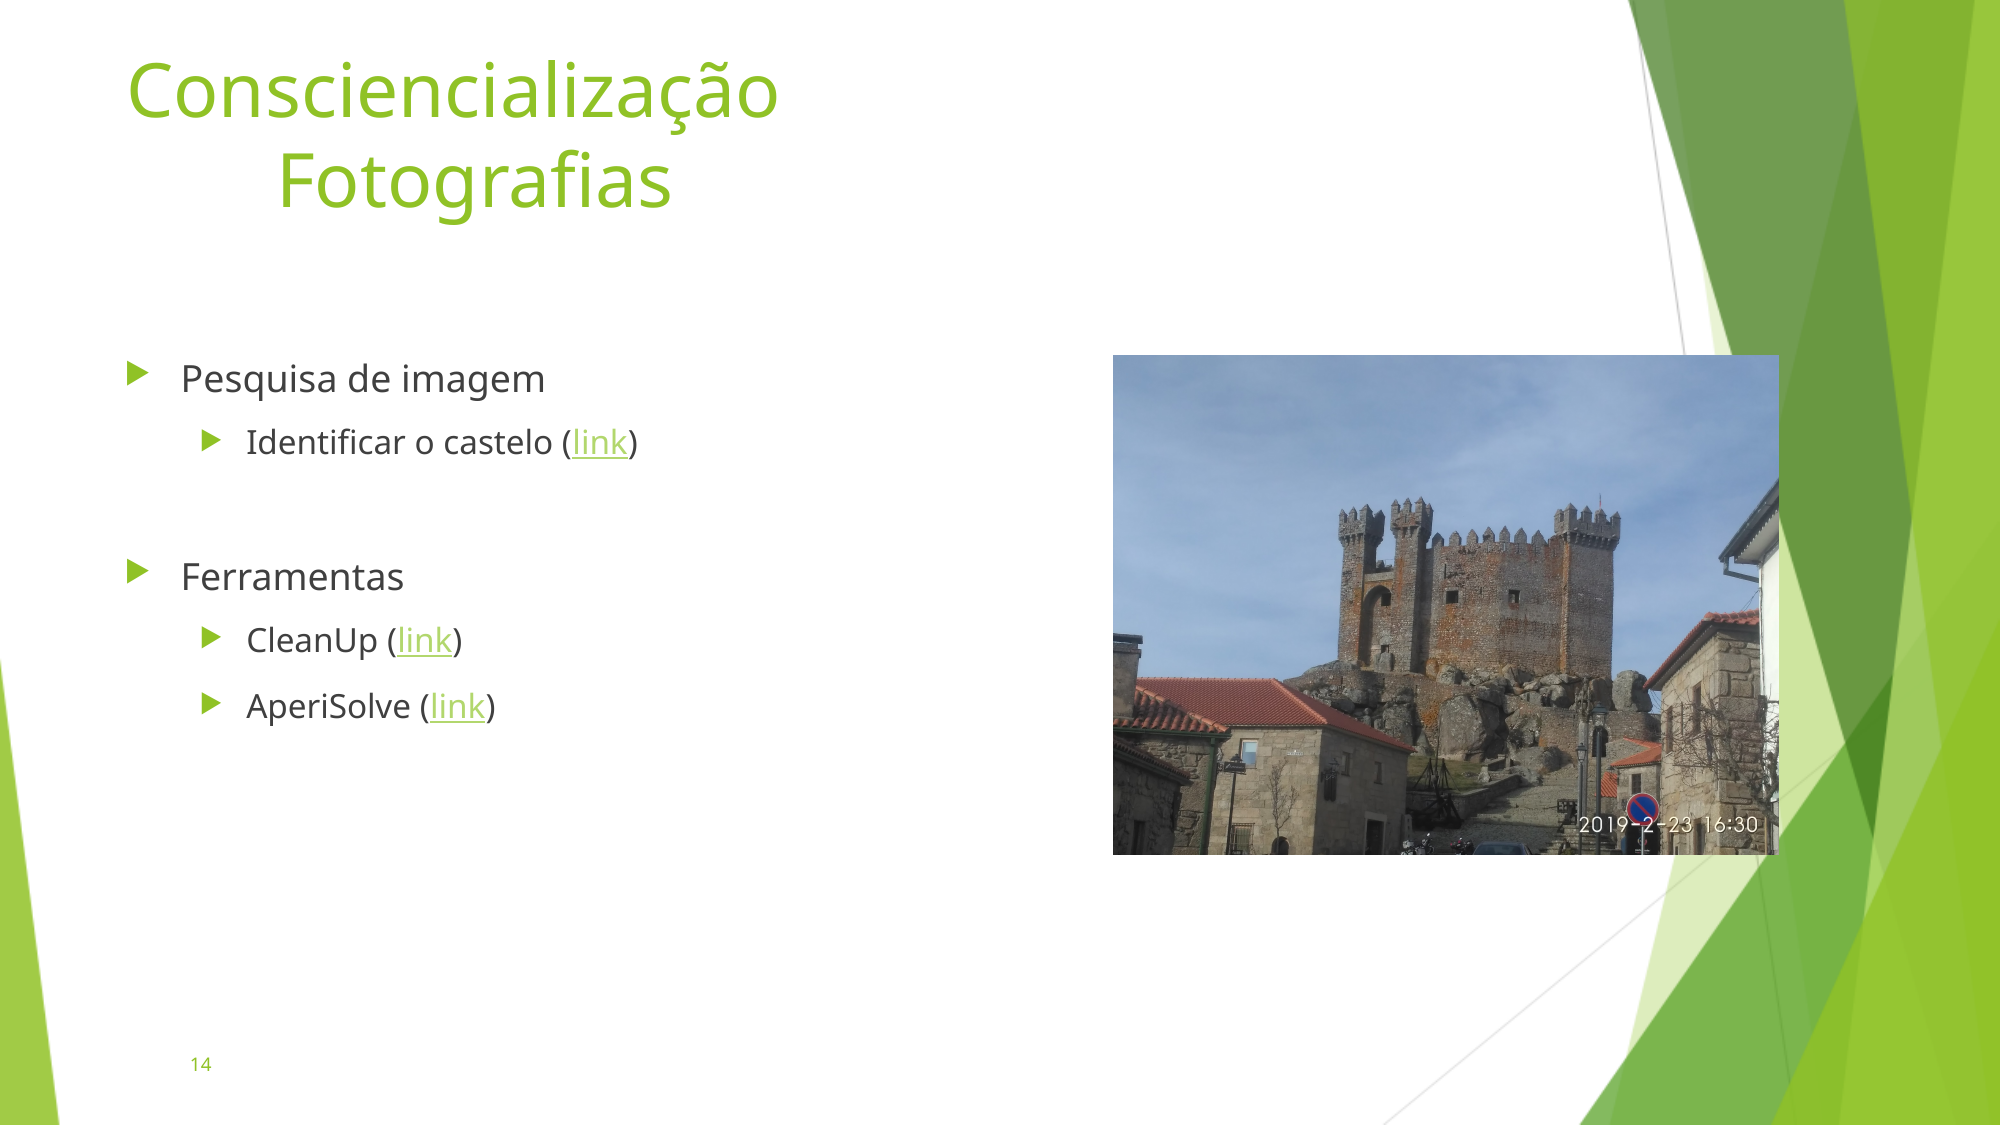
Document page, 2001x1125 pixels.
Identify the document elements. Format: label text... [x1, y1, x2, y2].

title Consciencialização Fotografias [111, 34, 1779, 252]
list Pesquisa de imagem Identificar o castelo (link) Ferramentas CleanUp (link) AperiSolve (link) [109, 281, 1779, 992]
picture [1113, 0, 2000, 1125]
text_box 14 [114, 1035, 227, 1095]
picture [0, 0, 110, 1125]
